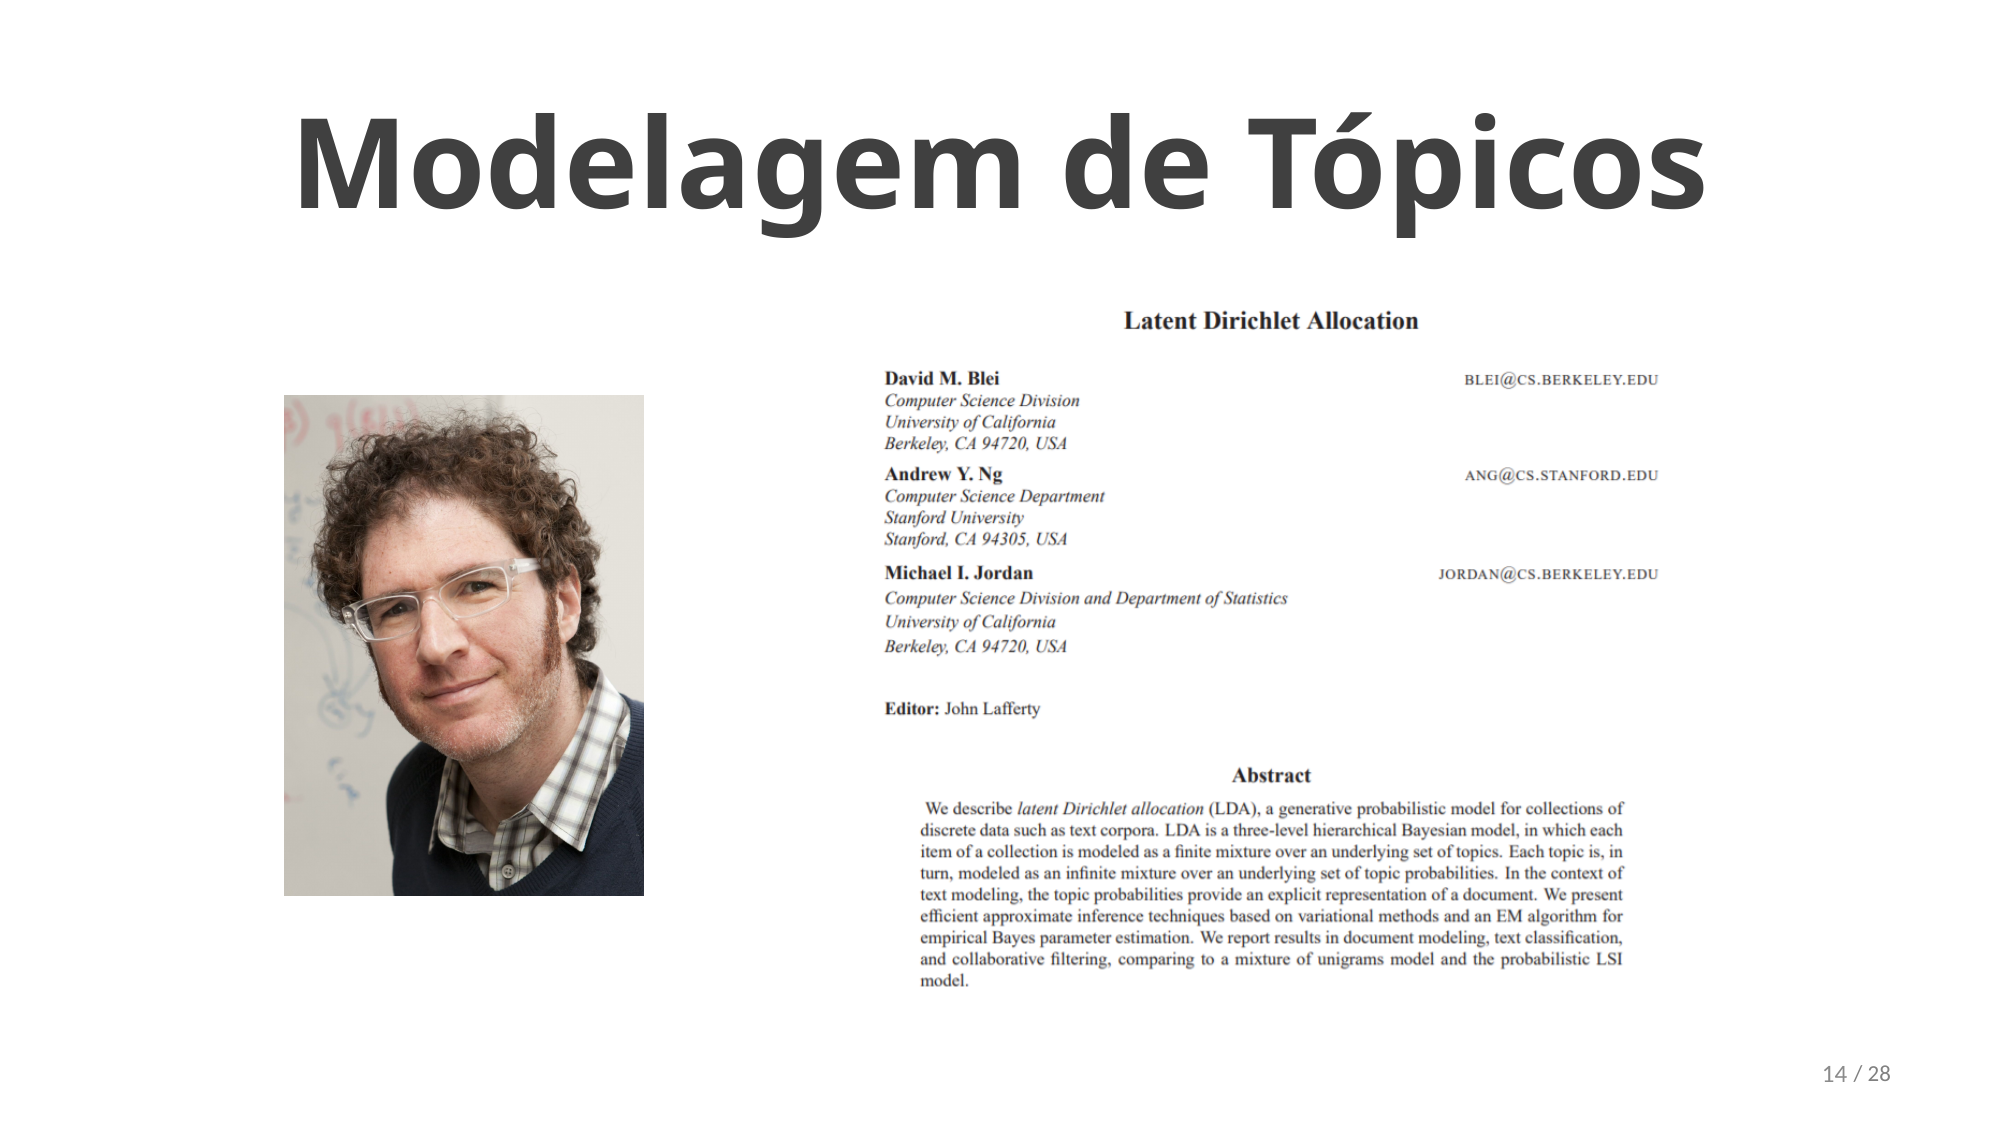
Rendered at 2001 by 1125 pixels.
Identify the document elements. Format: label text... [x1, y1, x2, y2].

slide_number 14 [1412, 1042, 1863, 1103]
picture [284, 395, 644, 896]
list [863, 288, 1812, 1003]
title Modelagem de Tópicos [131, 54, 1869, 284]
